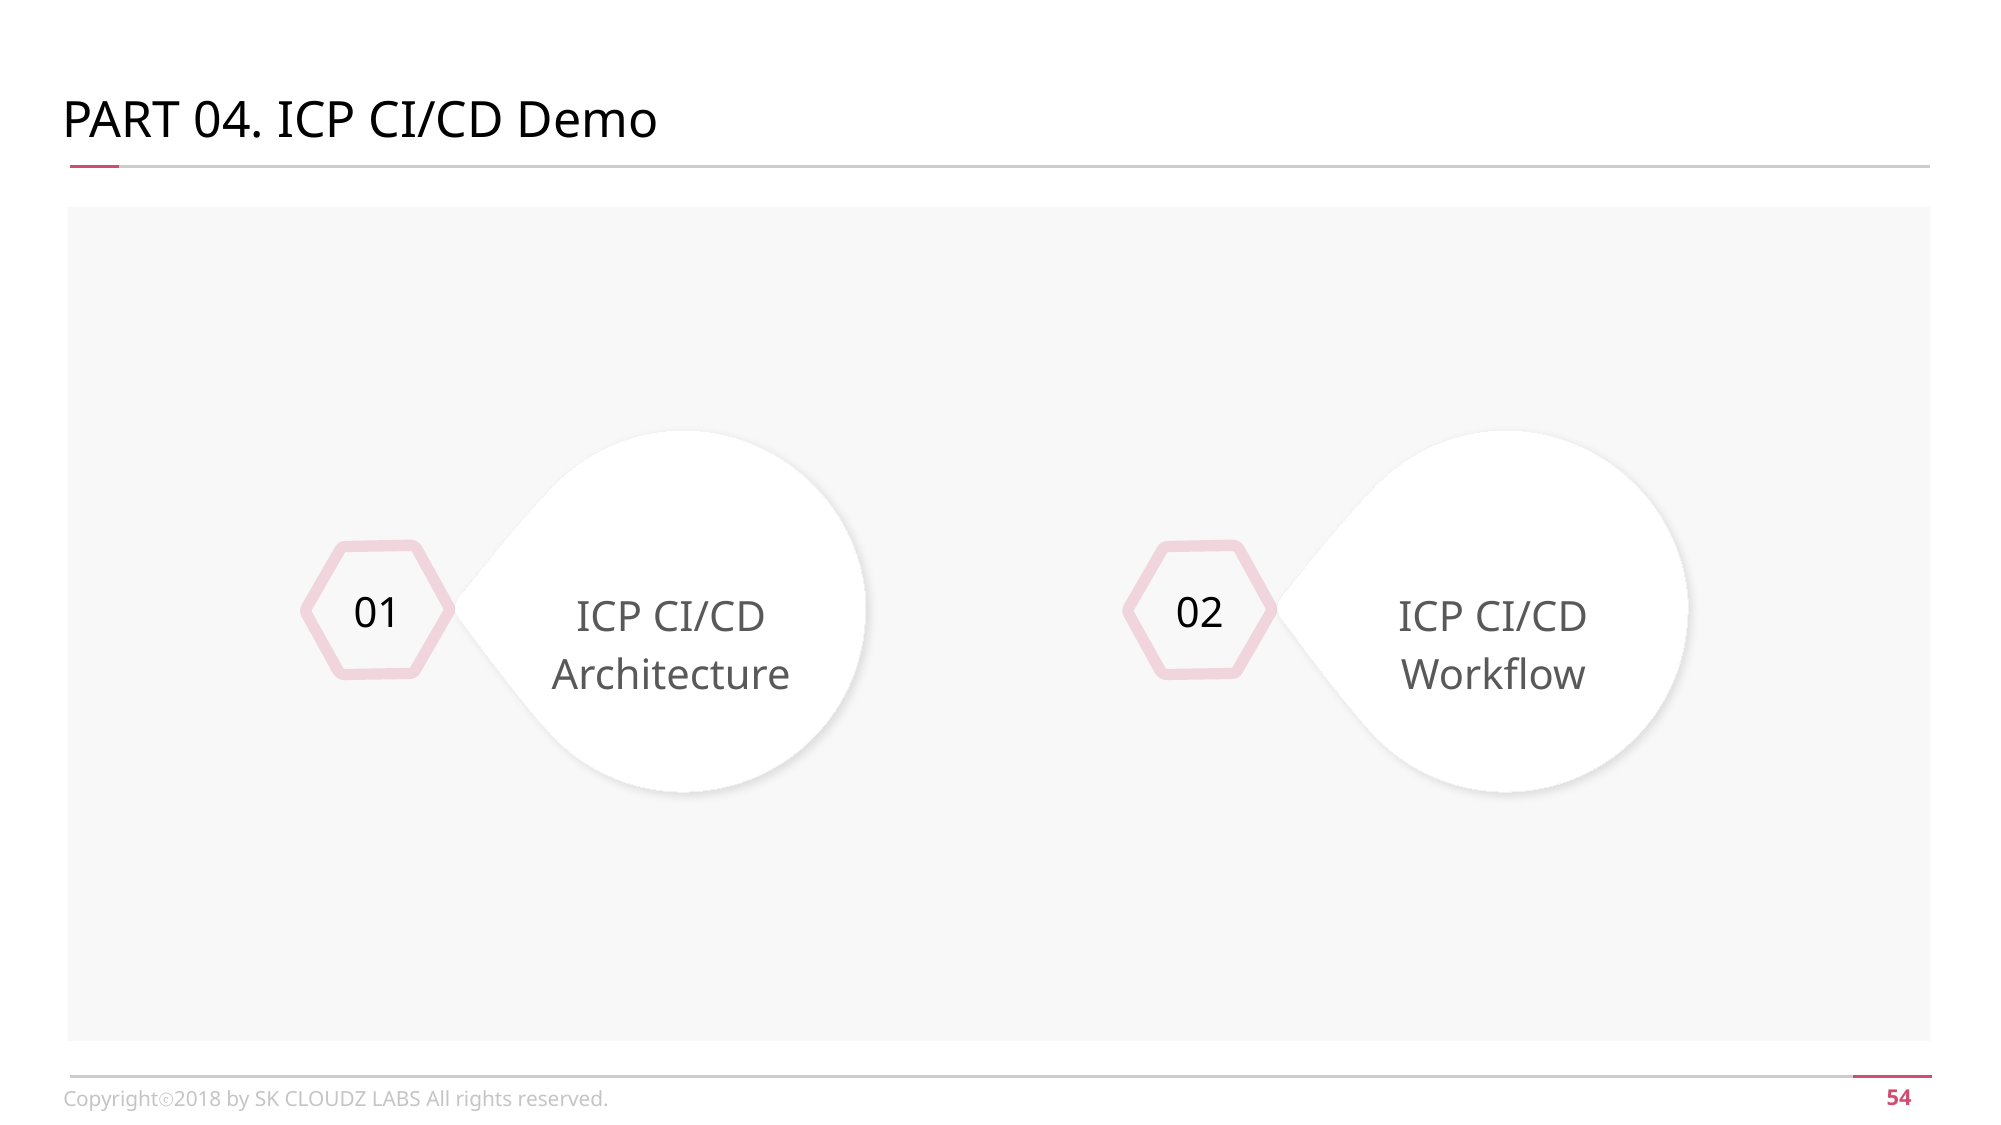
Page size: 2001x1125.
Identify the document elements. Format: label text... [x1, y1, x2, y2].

text_box 01 [300, 578, 455, 643]
text_box [455, 430, 866, 793]
text_box ICP CI/CD Workflow [1336, 573, 1650, 706]
text_box [1139, 539, 1262, 578]
list PART 04. ICP CI/CD Demo [33, 87, 1384, 156]
footer Copyrightⓒ2018 by SK CLOUDZ LABS All rights reserved. [48, 1072, 1102, 1124]
text_box ICP CI/CD Architecture [514, 573, 828, 706]
text_box [1138, 643, 1260, 681]
text_box [317, 539, 440, 578]
text_box [316, 643, 438, 681]
text_box [1277, 430, 1689, 793]
text_box 02 [1123, 578, 1277, 643]
